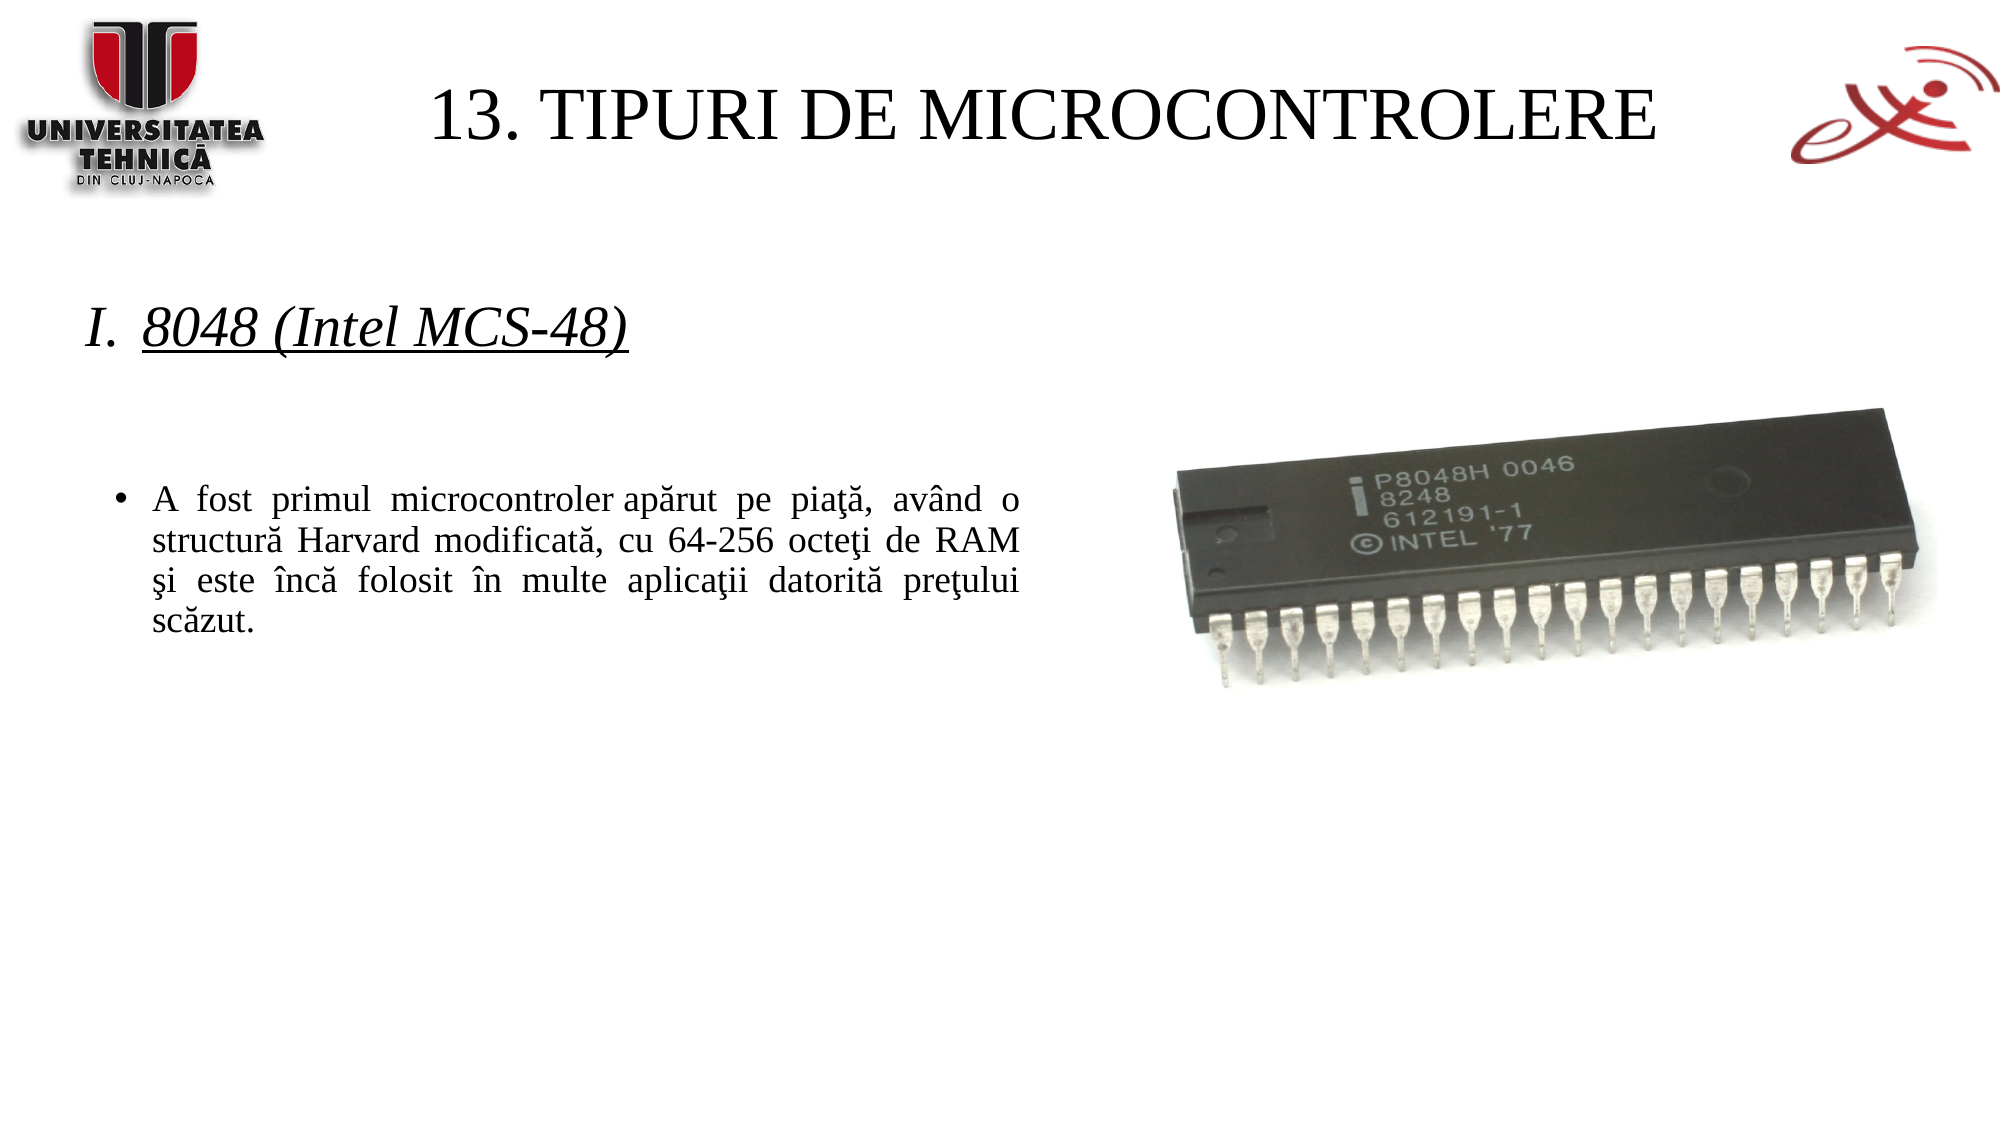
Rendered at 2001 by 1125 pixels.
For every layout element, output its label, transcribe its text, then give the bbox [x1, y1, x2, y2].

picture [1790, 45, 2000, 165]
text_box 8048 (Intel MCS-48) [70, 280, 1067, 366]
picture [1116, 351, 1939, 727]
list A fost primul microcontroler apărut pe piaţă, având o structură Harvard modificată, cu 64-256 octeţi de RAM şi este încă folosit în multe aplicaţii datorită preţului scăzut. [99, 471, 1037, 728]
picture [0, 0, 281, 211]
title 13. TIPURI DE MICROCONTROLERE [413, 0, 1716, 164]
